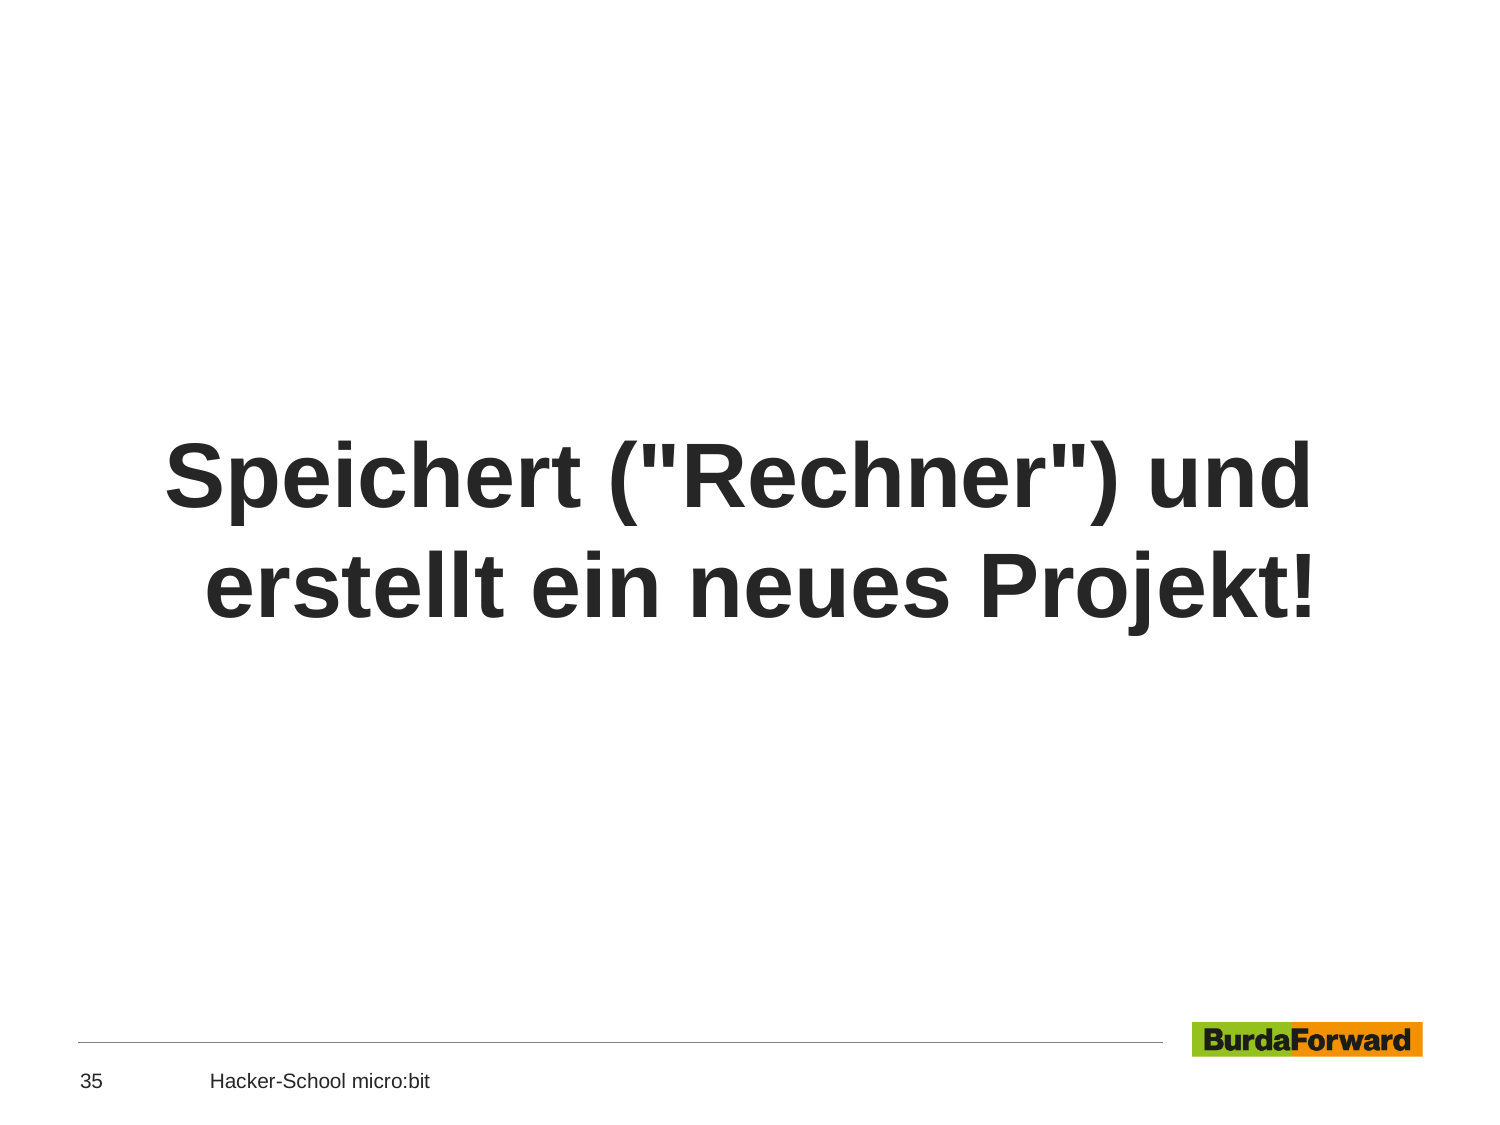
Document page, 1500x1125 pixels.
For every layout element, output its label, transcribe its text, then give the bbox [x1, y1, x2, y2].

footer Hacker-School micro:bit [194, 1049, 1105, 1110]
picture [1192, 1022, 1423, 1057]
list Speichert ("Rechner") und erstellt ein neues Projekt! [58, 74, 1423, 976]
slide_number 35 [64, 1049, 160, 1110]
